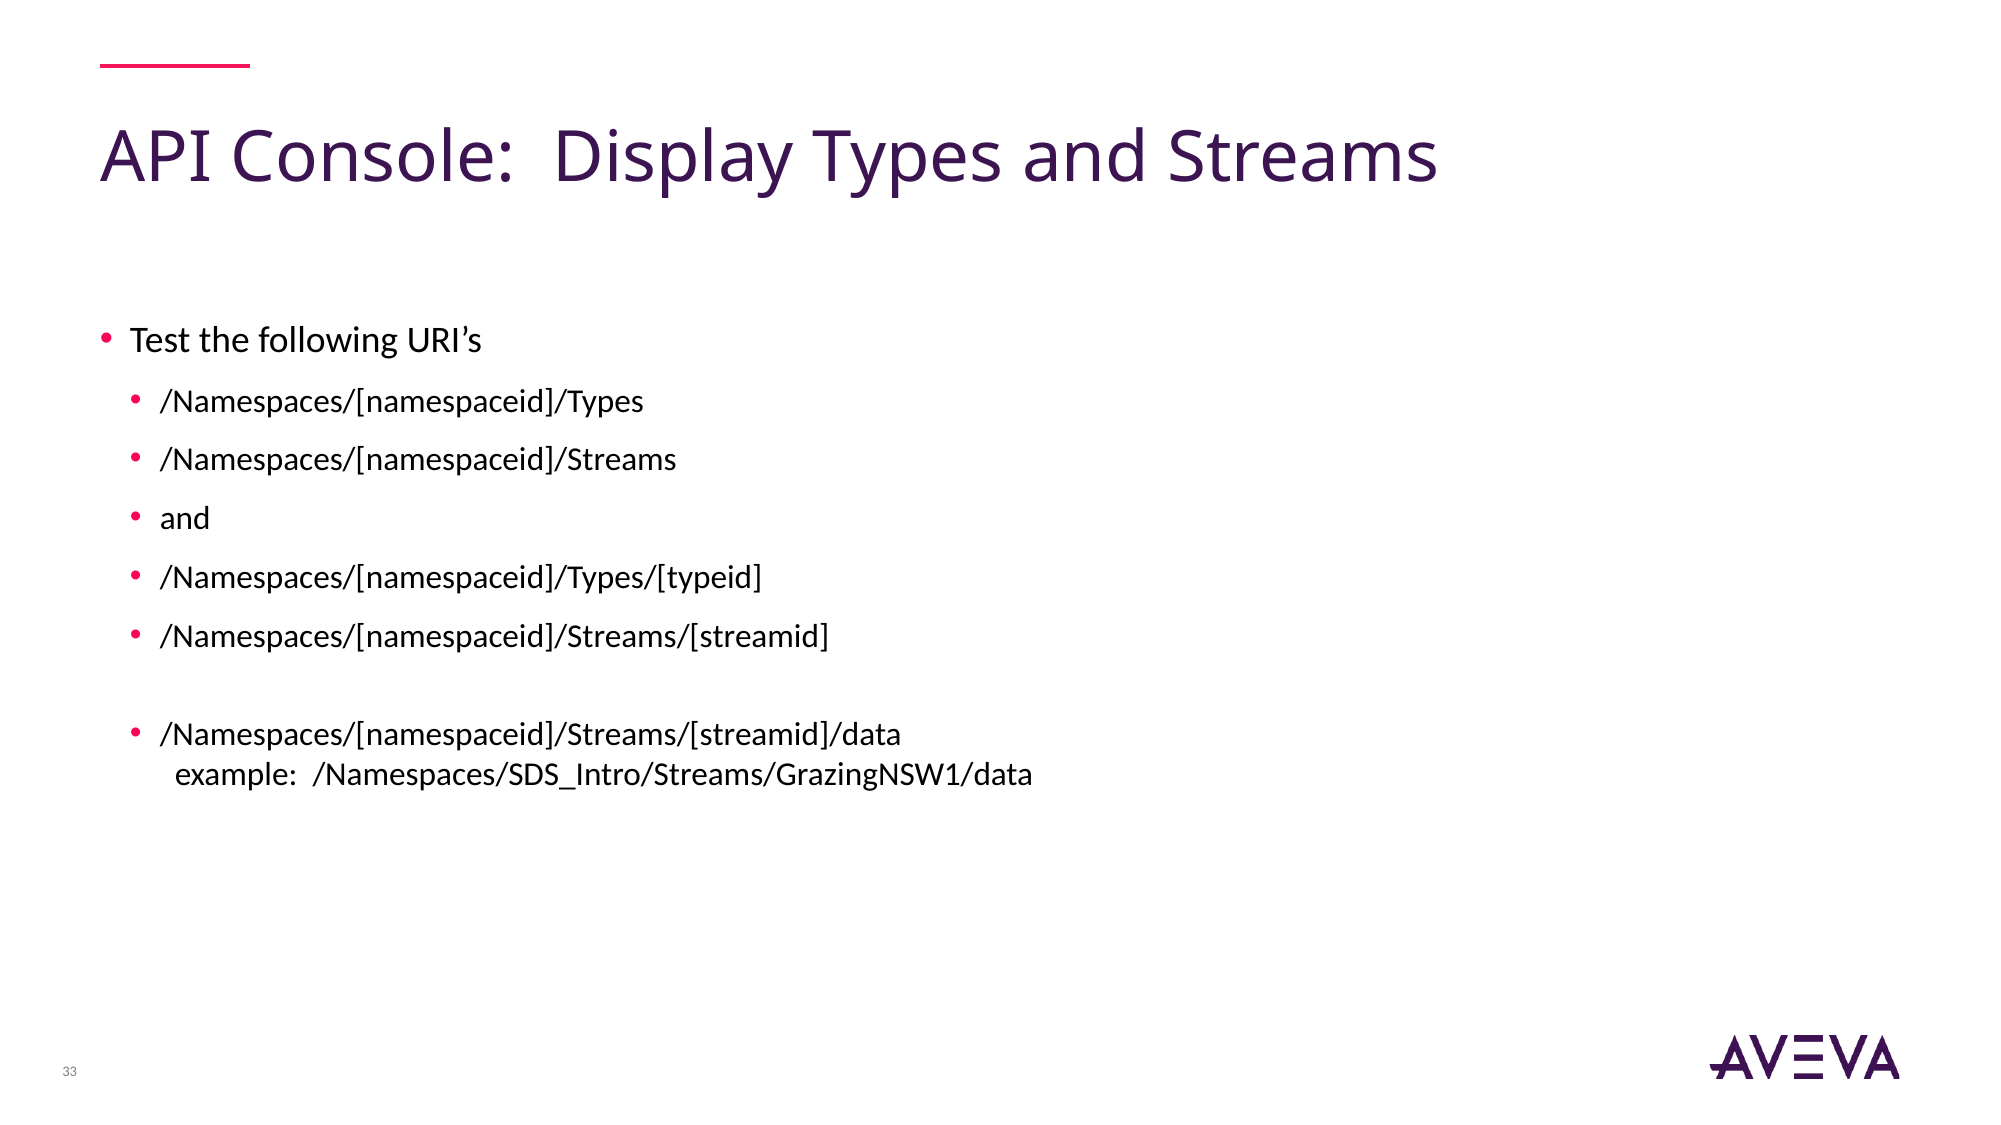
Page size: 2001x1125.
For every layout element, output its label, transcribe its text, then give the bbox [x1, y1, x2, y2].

list Test the following URI’s /Namespaces/[namespaceid]/Types /Namespaces/[namespaceid]/Streams and /Namespaces/[namespaceid]/Types/[typeid] /Namespaces/[namespaceid]/Streams/[streamid] /Namespaces/[namespaceid]/Streams/[streamid]/data example: /Namespaces/SDS_Intro/Streams/GrazingNSW1/data [99, 314, 1901, 995]
title API Console: Display Types and Streams [100, 95, 1901, 229]
slide_number 33 [41, 1049, 77, 1080]
